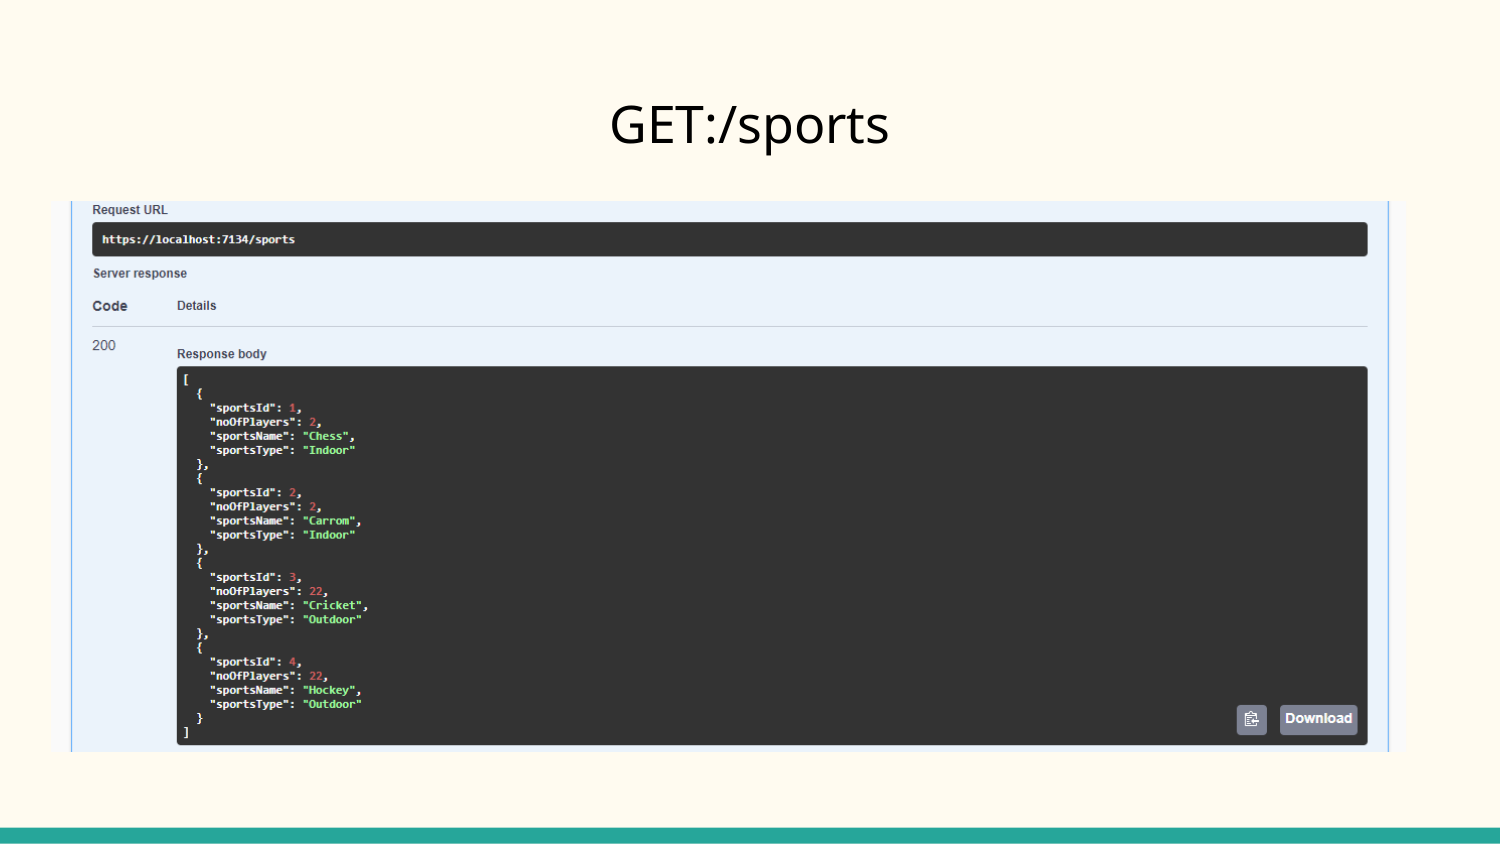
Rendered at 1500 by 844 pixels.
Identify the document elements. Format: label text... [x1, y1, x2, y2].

picture [50, 200, 1407, 752]
title GET:/sports [51, 72, 1449, 174]
